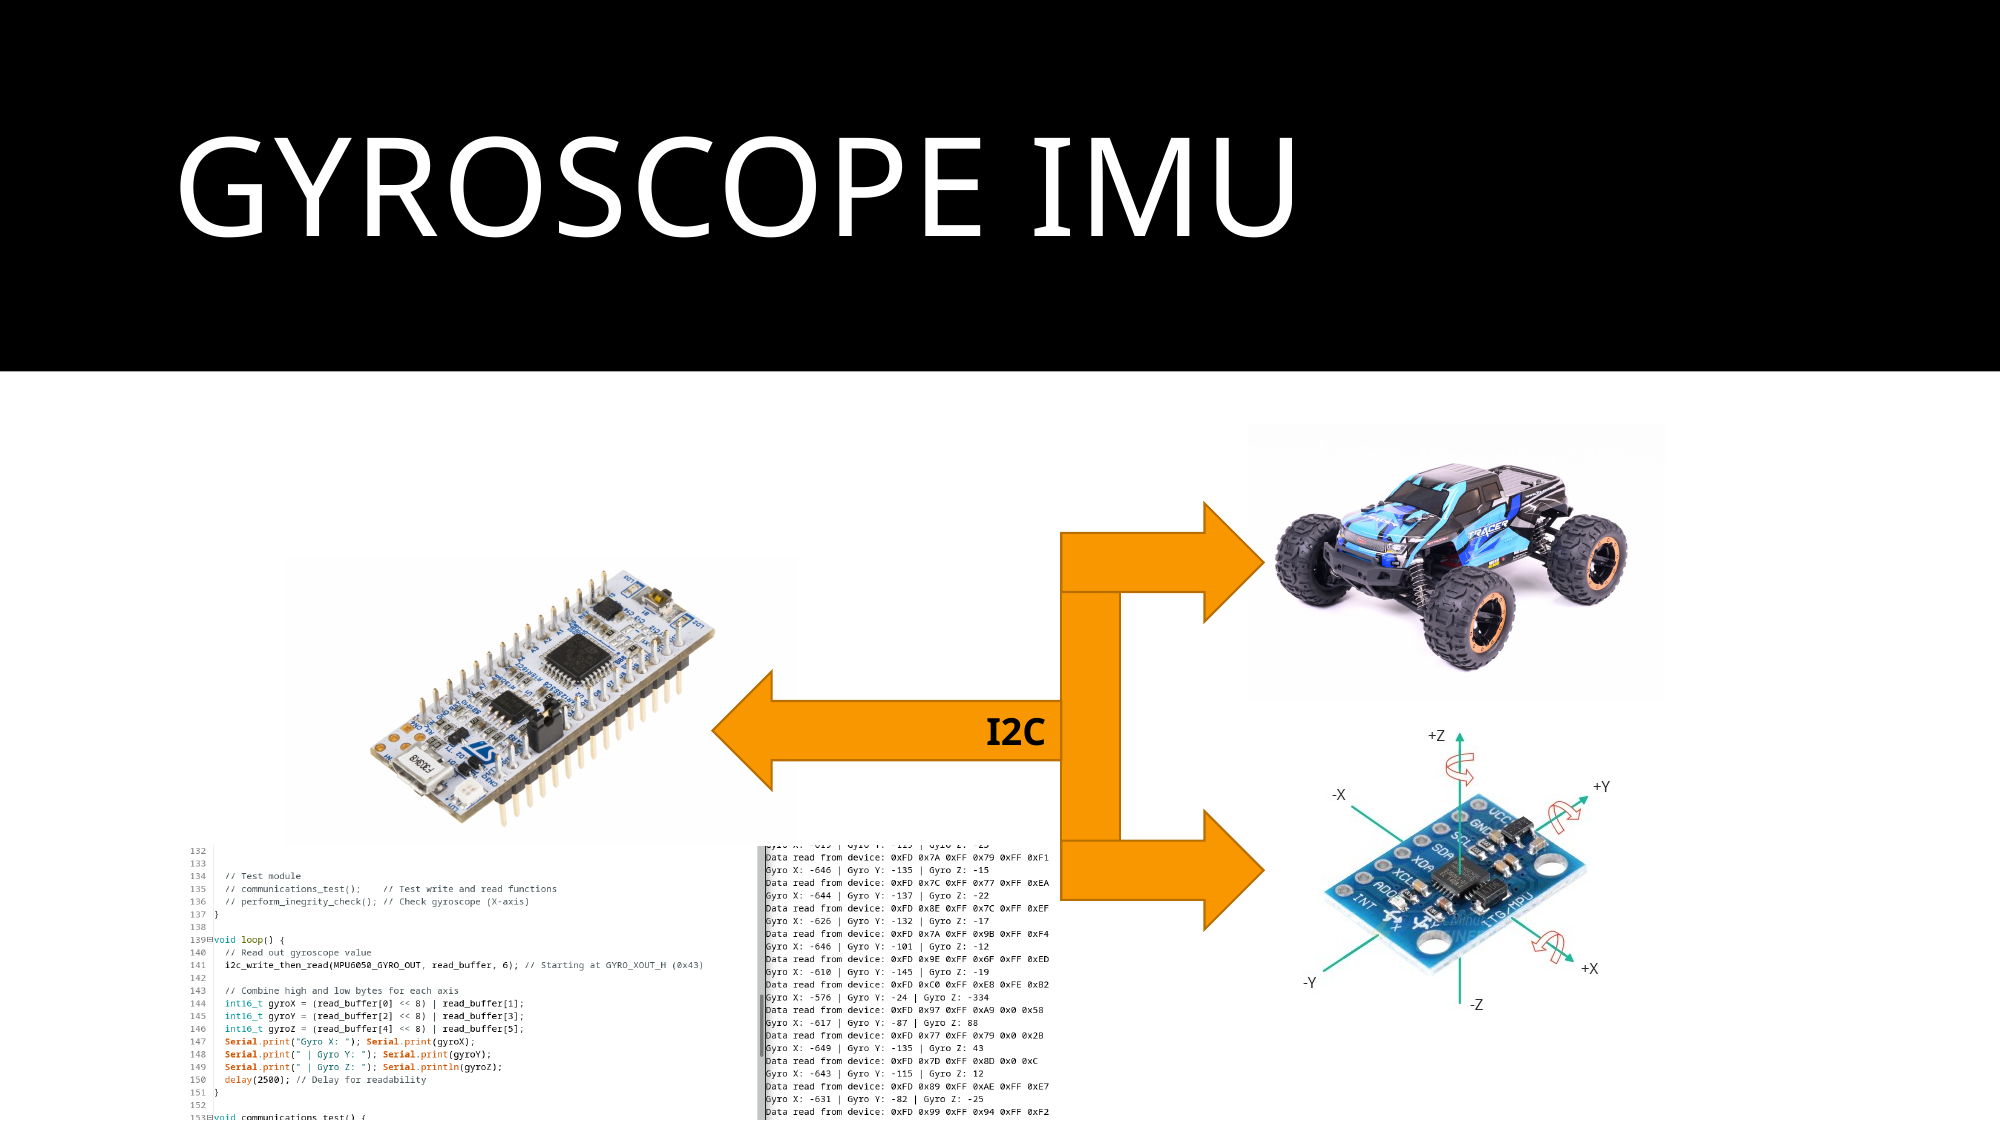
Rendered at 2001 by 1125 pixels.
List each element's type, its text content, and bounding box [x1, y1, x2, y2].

picture [1303, 730, 1610, 1010]
text_box [1060, 808, 1266, 933]
text_box [1060, 500, 1243, 625]
title Gyroscope IMU [157, 52, 1842, 332]
picture [1248, 424, 1665, 702]
text_box [1060, 594, 1121, 839]
text_box I2C [802, 699, 1063, 762]
picture [184, 556, 1062, 1120]
